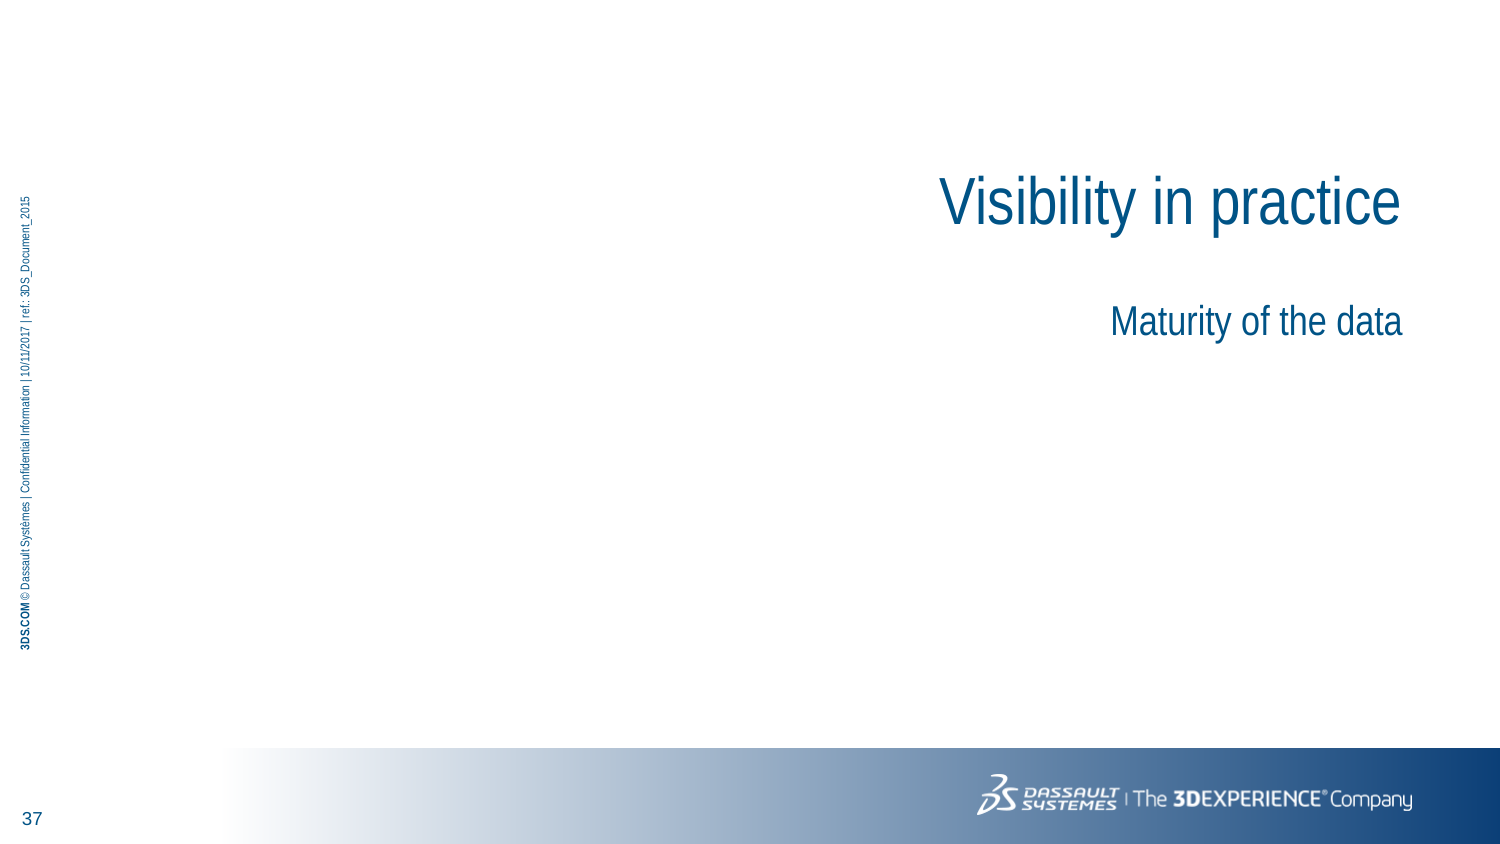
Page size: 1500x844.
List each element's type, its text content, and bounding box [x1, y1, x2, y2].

text_box Visibility in practice [224, 144, 1418, 251]
text_box Maturity of the data [224, 280, 1418, 357]
picture [977, 774, 1412, 815]
